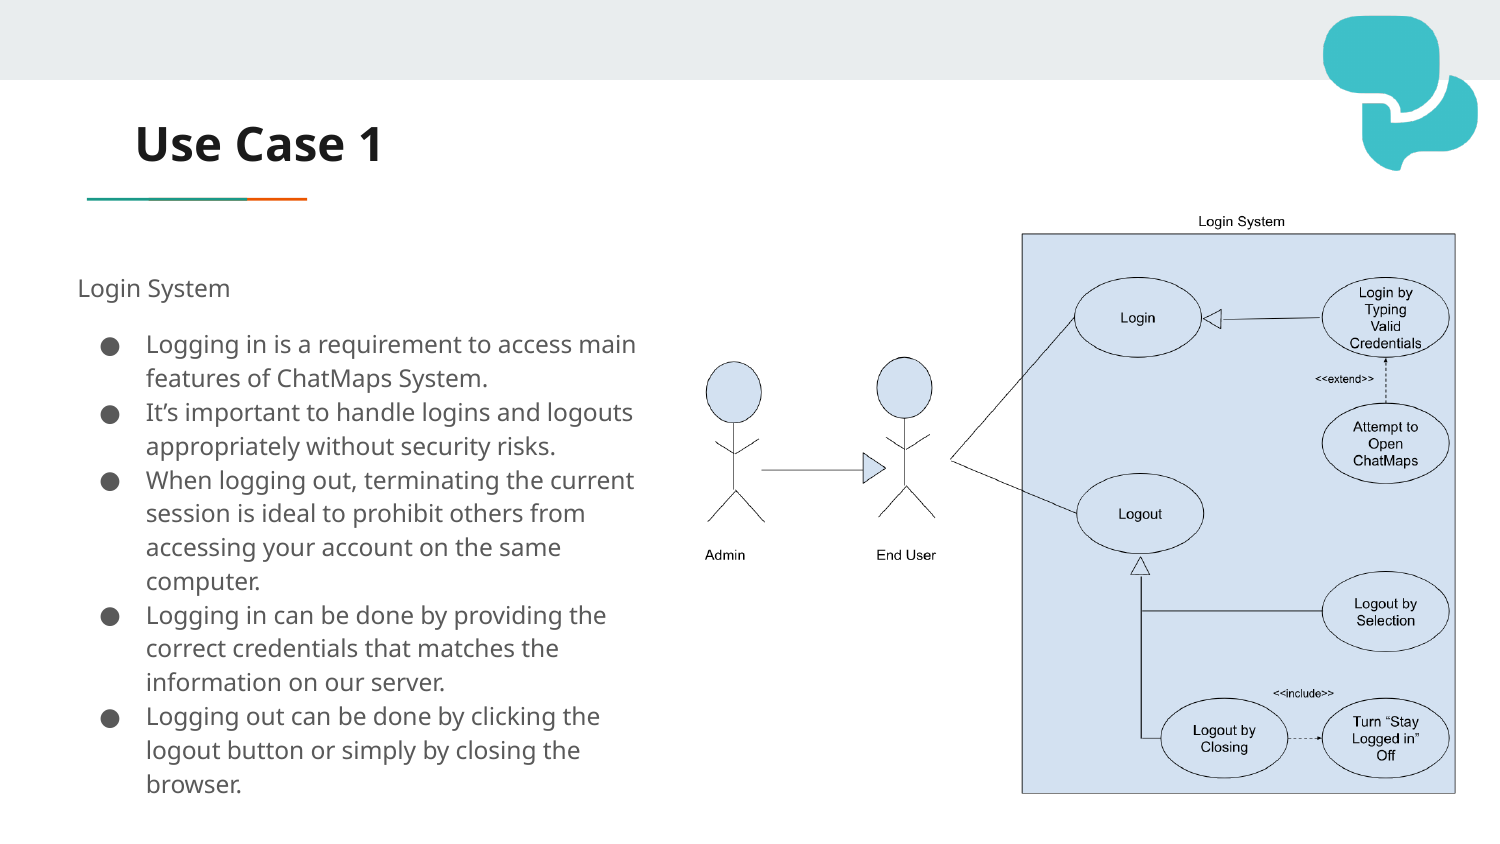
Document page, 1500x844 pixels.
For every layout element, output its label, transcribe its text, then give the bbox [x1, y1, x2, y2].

title Use Case 1 [119, 98, 1286, 187]
picture [668, 0, 1500, 817]
list Login System Logging in is a requirement to access main features of ChatMaps System. It’s important to handle logins and logouts appropriately without security risks. When logging out, terminating the current session is ideal to prohibit others from accessing your account on the same computer. Logging in can be done by providing the correct credentials that matches the information on our server. Logging out can be done by clicking the logout button or simply by closing the browser. [62, 253, 663, 817]
